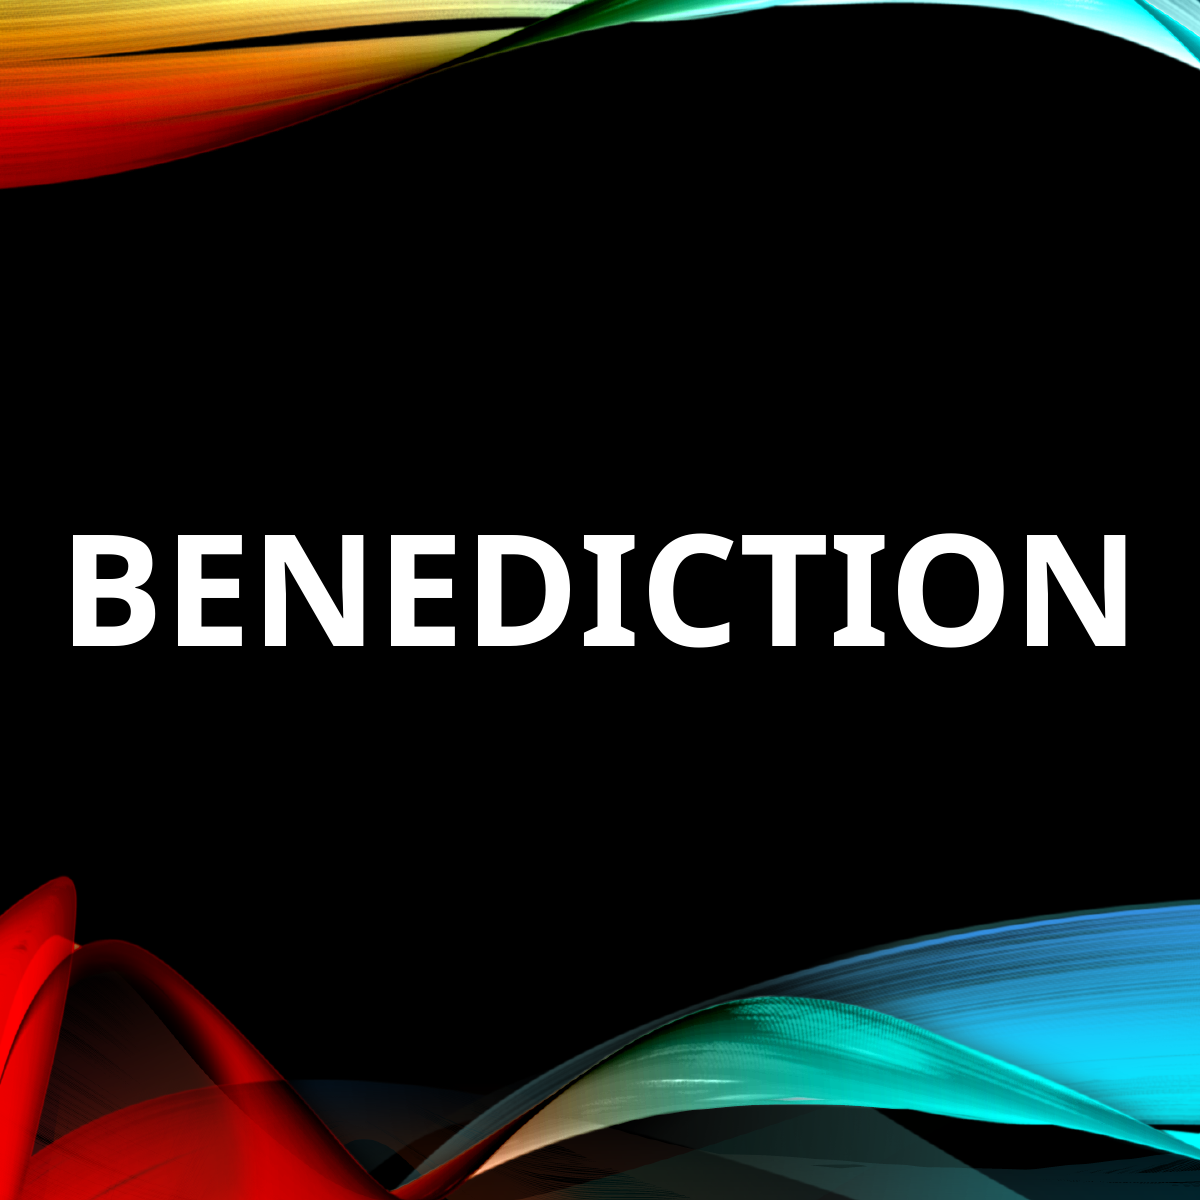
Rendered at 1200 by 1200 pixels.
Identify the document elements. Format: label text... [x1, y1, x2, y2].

title BENEDICTION [0, 70, 1200, 688]
picture [0, 874, 1200, 1200]
picture [0, 0, 1200, 70]
